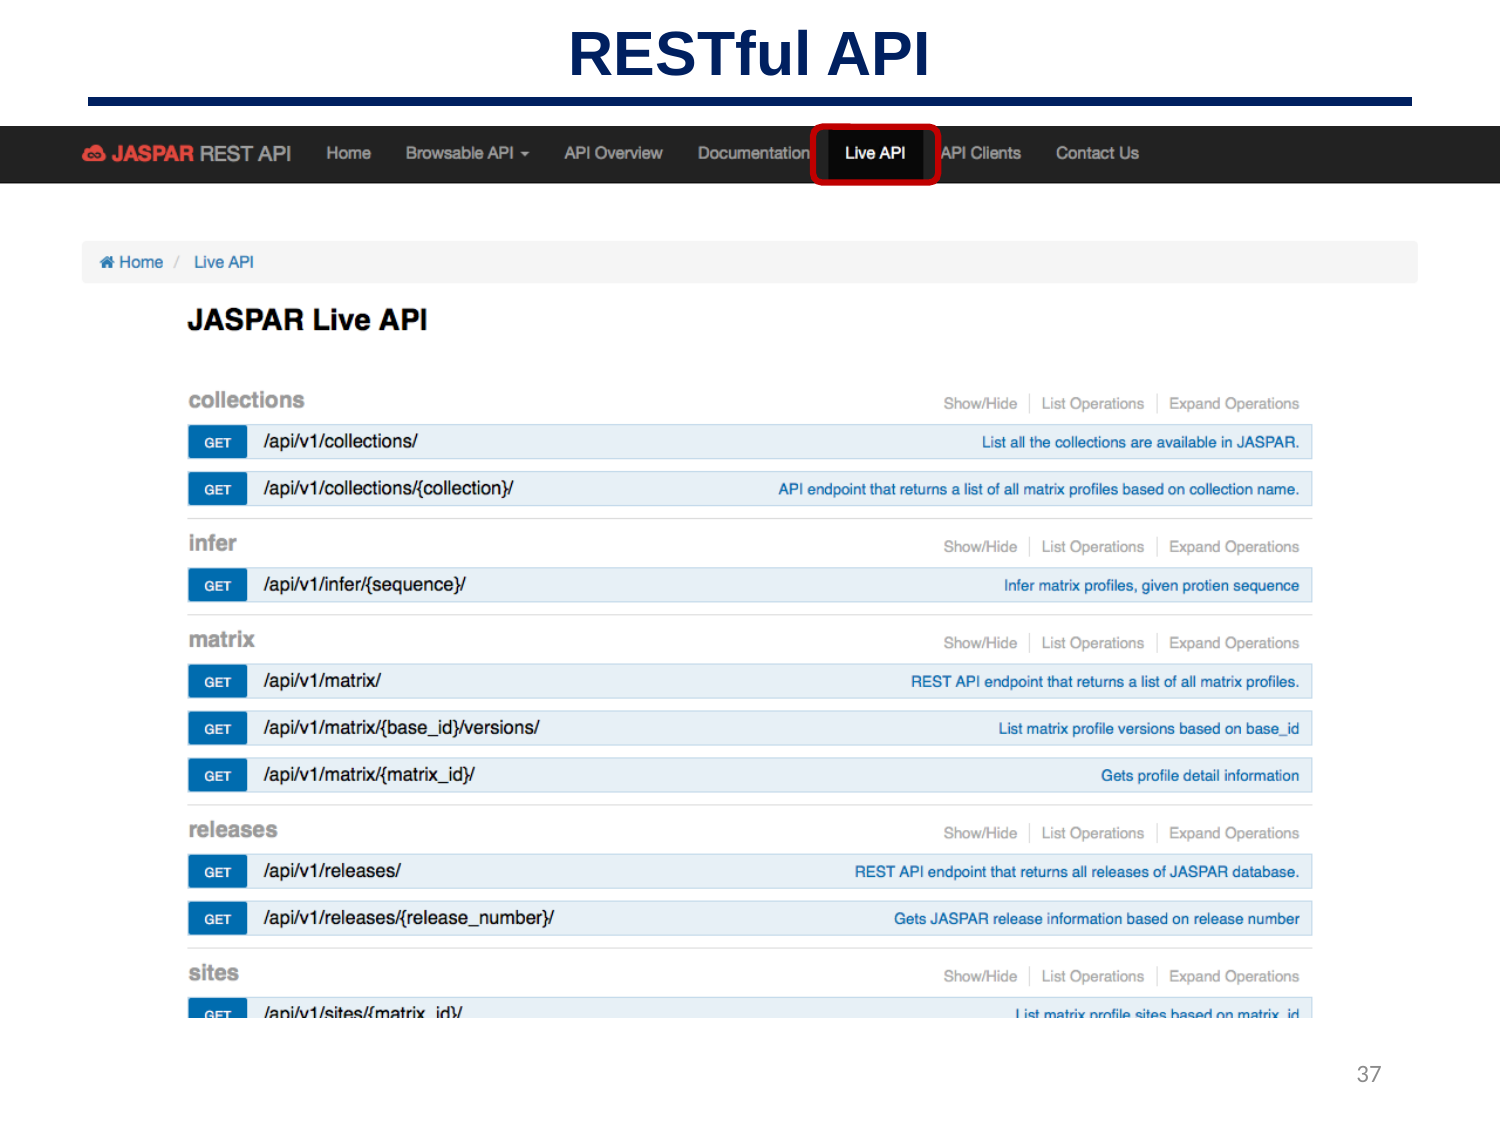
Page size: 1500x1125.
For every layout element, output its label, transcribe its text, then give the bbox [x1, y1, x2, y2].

text_box RESTful API [94, 5, 1406, 95]
slide_number 37 [1059, 1042, 1397, 1103]
picture [0, 126, 1500, 1018]
